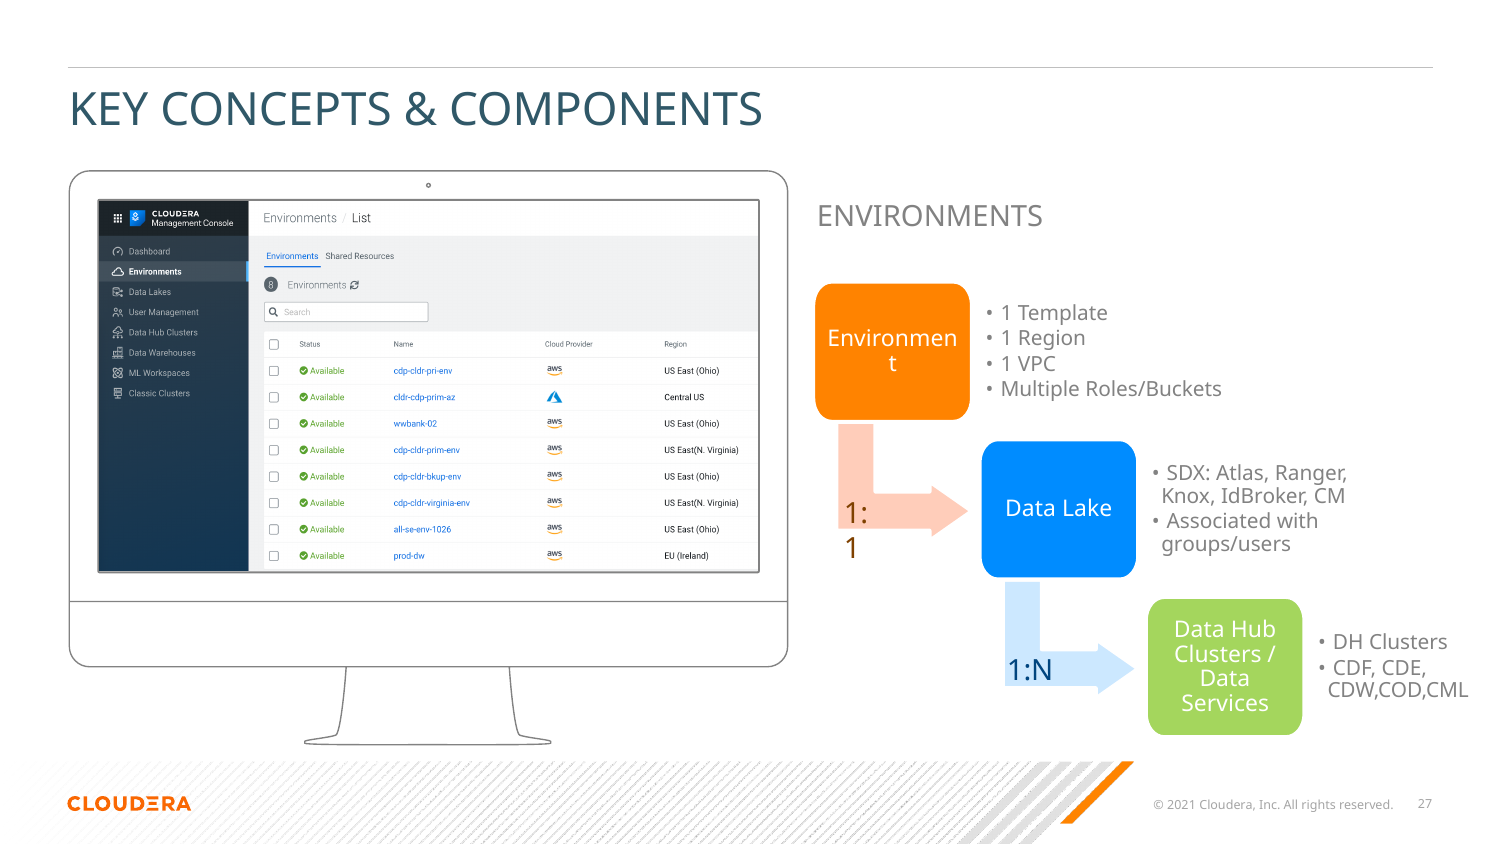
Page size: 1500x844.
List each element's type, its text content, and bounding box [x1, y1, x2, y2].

text_box ENVIRONMENTS [816, 189, 1071, 241]
text_box Data Hub Clusters / Data Services [1145, 596, 1305, 738]
text_box Data Lake [979, 439, 1139, 580]
picture [0, 761, 1134, 844]
text_box [836, 422, 876, 531]
text_box 1:N [1006, 643, 1071, 694]
title KEY CONCEPTS & COMPONENTS [68, 75, 1432, 144]
picture [98, 201, 759, 571]
text_box [1071, 638, 1139, 699]
text_box 1 Template 1 Region 1 VPC Multiple Roles/Buckets [979, 294, 1234, 409]
text_box DH Clusters CDF, CDE, CDW,COD,CML [1311, 610, 1500, 724]
text_box Environment [813, 281, 973, 422]
text_box [1002, 580, 1042, 689]
text_box SDX: Atlas, Ranger, Knox, IdBroker, CM Associated with groups/users [1145, 452, 1363, 567]
text_box [900, 481, 973, 541]
text_box 1:1 [843, 486, 900, 537]
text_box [68, 169, 789, 746]
